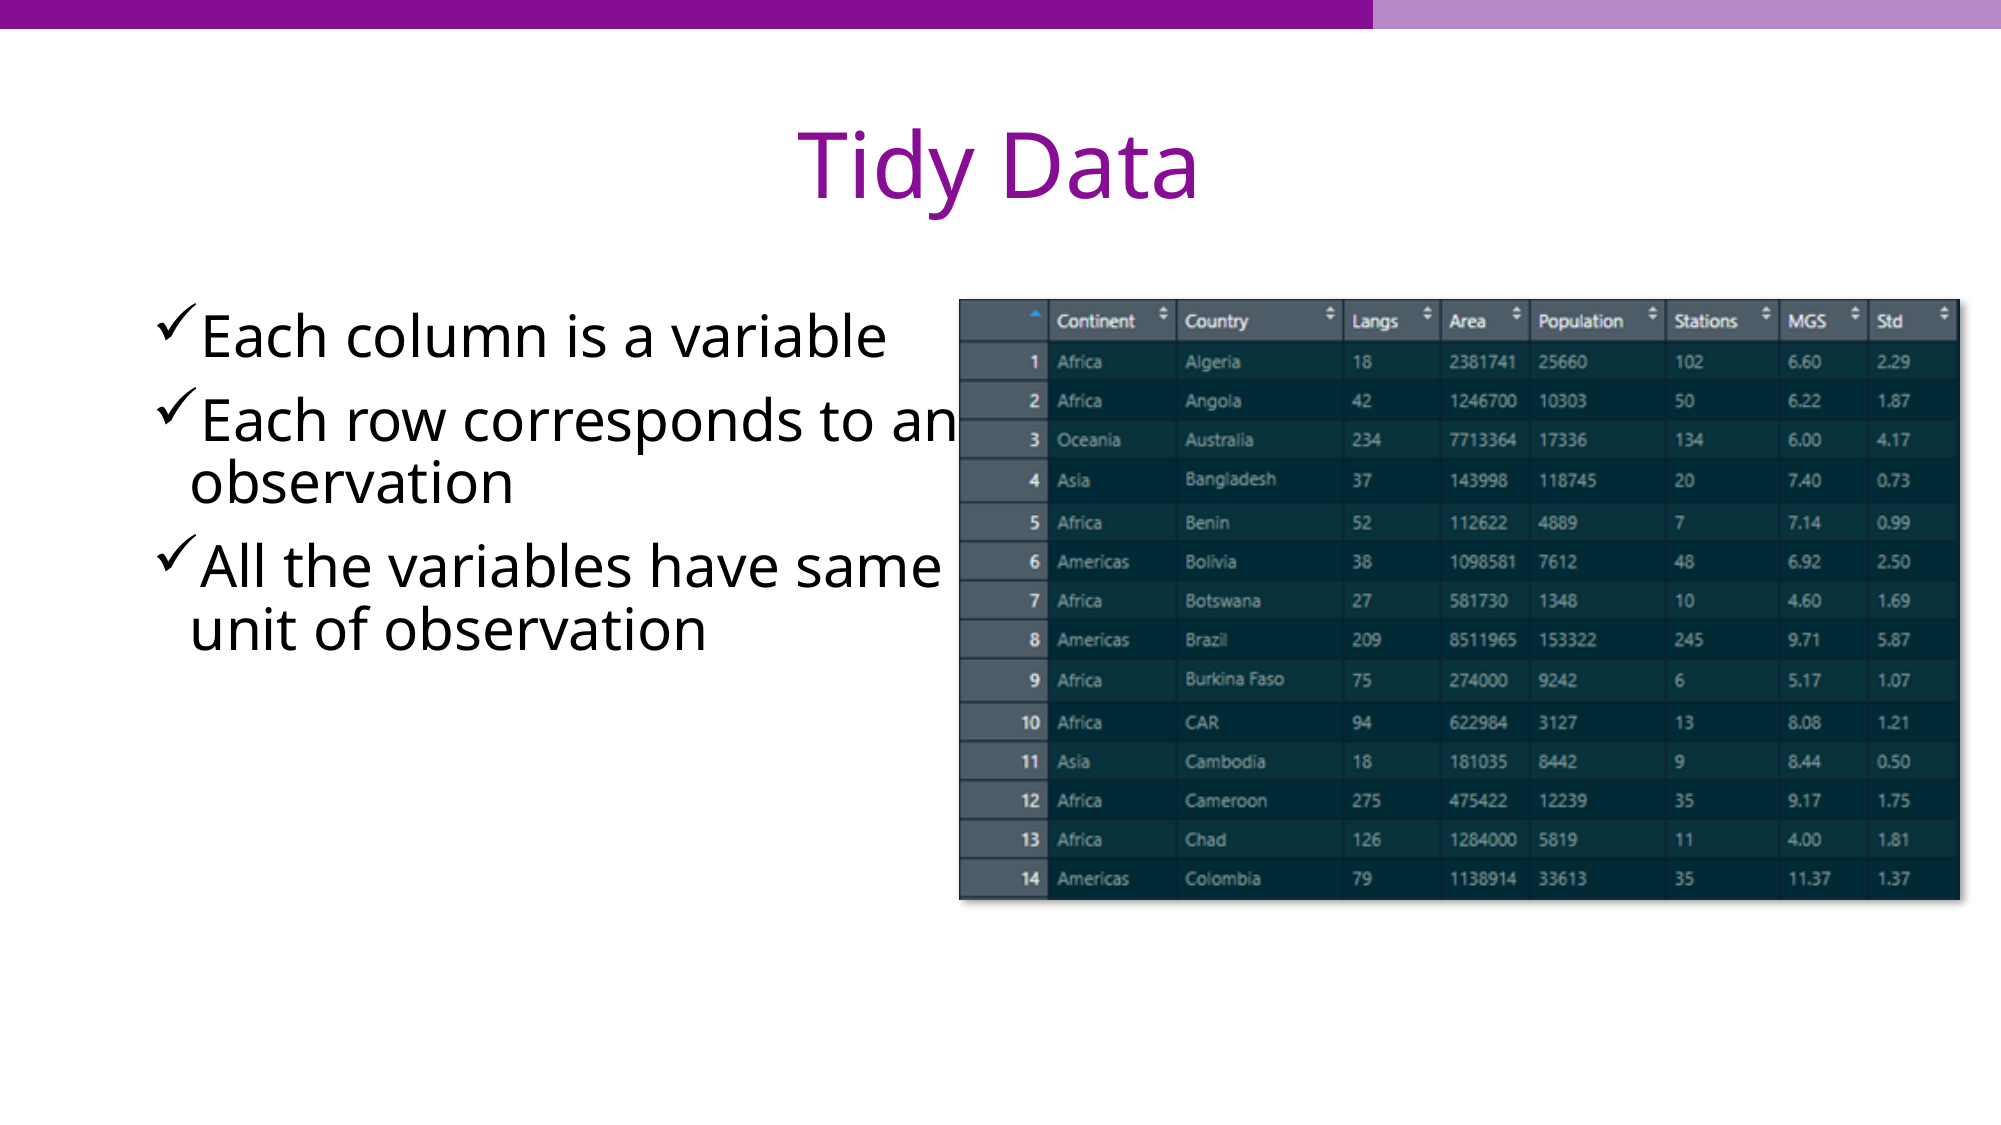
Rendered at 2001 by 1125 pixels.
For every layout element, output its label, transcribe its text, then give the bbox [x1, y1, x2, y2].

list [959, 299, 1960, 900]
title Tidy Data [137, 59, 1863, 278]
list Each column is a variable Each row corresponds to an observation All the variables have same unit of observation [137, 299, 988, 1014]
